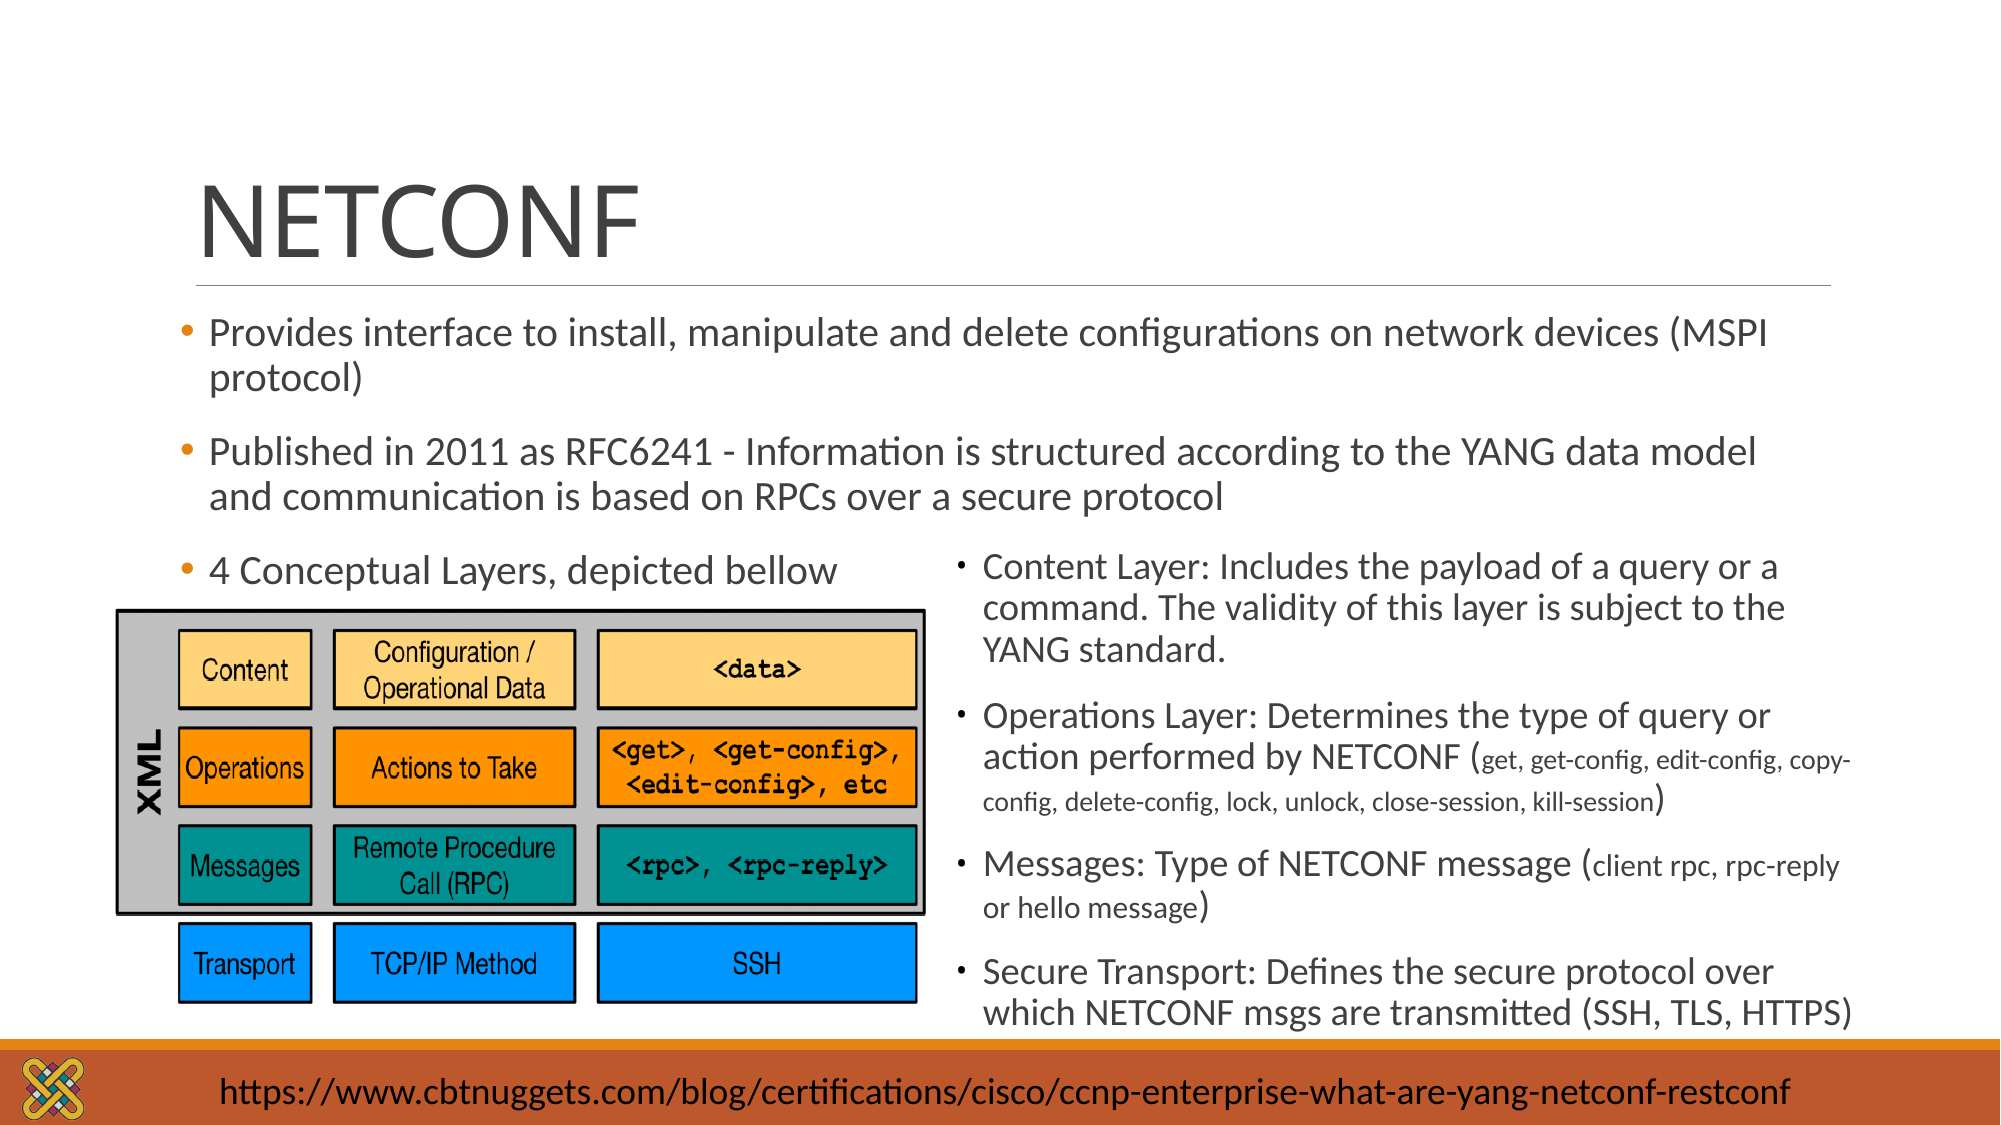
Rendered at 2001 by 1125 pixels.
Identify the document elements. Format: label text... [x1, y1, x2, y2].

picture [106, 597, 935, 1012]
title NETCONF [180, 47, 1830, 285]
text_box https://www.cbtnuggets.com/blog/certifications/cisco/ccnp-enterprise-what-are-yang-netconf-restconf [204, 1060, 2000, 1120]
list Provides interface to install, manipulate and delete configurations on network devices (MSPI protocol) Published in 2011 as RFC6241 - Information is structured according to the YANG data model and communication is based on RPCs over a secure protocol 4 Conceptual Layers, depicted bellow [180, 302, 1830, 595]
text_box Content Layer: Includes the payload of a query or a command. The validity of this layer is subject to the YANG standard. Operations Layer: Determines the type of query or action performed by NETCONF (get, get-config, edit-config, copy-config, delete-config, lock, unlock, close-session, kill-session) Messages: Type of NETCONF message (client rpc, rpc-reply or hello message) Secure Transport: Defines the secure protocol over which NETCONF msgs are transmitted (SSH, TLS, HTTPS) [933, 538, 1870, 1060]
picture [19, 1053, 87, 1123]
